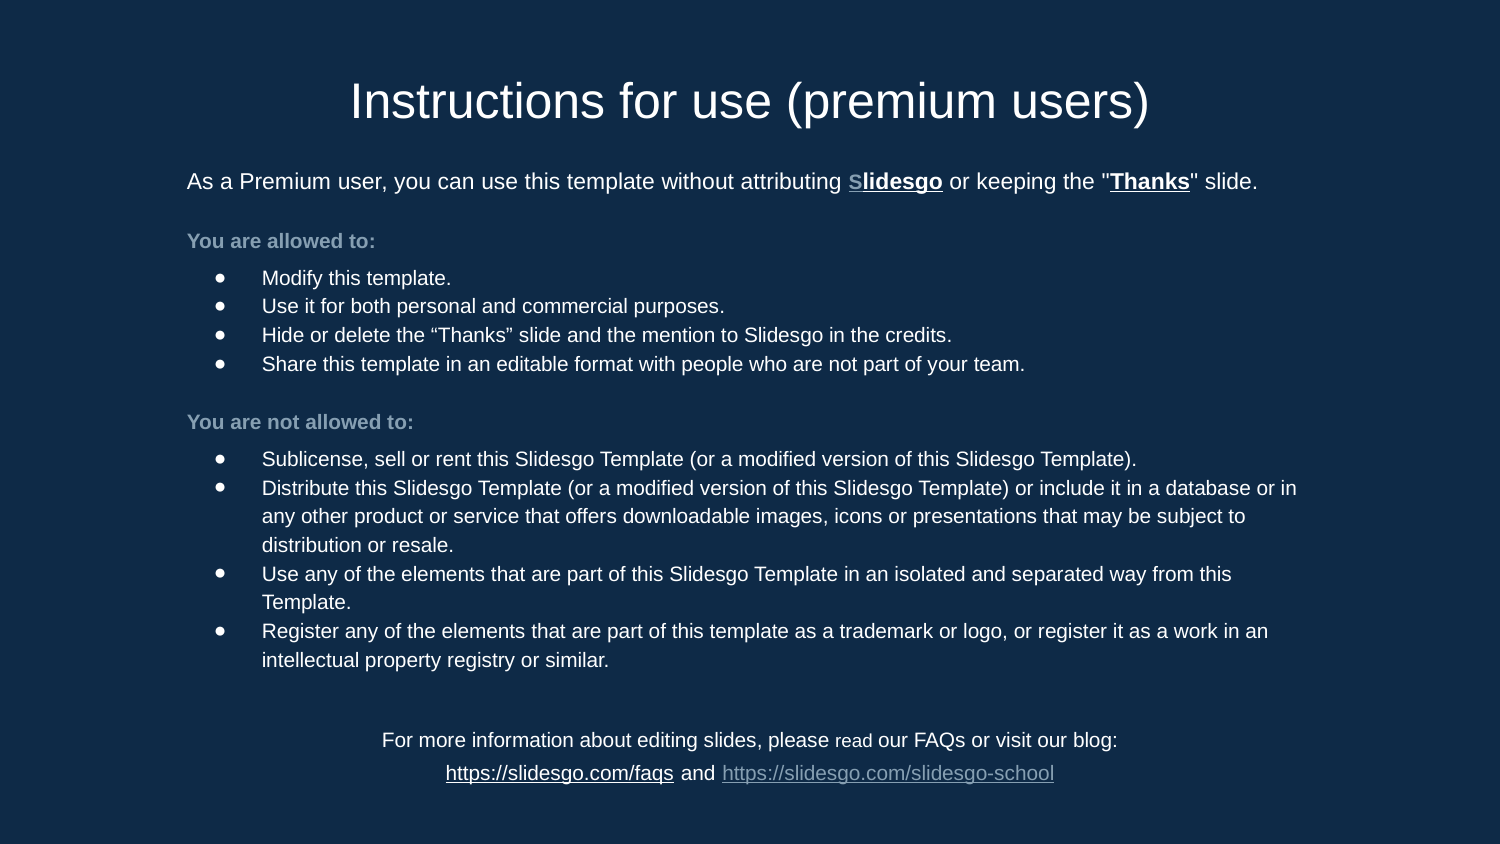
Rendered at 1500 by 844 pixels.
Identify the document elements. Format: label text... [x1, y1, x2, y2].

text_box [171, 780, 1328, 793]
text_box As a Premium user, you can use this template without attributing Slidesgo or keeping the "Thanks" slide. You are allowed to: Modify this template. Use it for both personal and commercial purposes. Hide or delete the “Thanks” slide and the mention to Slidesgo in the credits. Share this template in an editable format with people who are not part of your team. You are not allowed to: Sublicense, sell or rent this Slidesgo Template (or a modified version of this Slidesgo Template). Distribute this Slidesgo Template (or a modified version of this Slidesgo Template) or include it in a database or in any other product or service that offers downloadable images, icons or presentations that may be subject to distribution or resale. Use any of the elements that are part of this Slidesgo Template in an isolated and separated way from this Template. Register any of the elements that are part of this template as a trademark or logo, or register it as a work in an intellectual property registry or similar. [171, 148, 1328, 707]
title Instructions for use (premium users) [171, 53, 1328, 133]
text_box For more information about editing slides, please read our FAQs or visit our blog: https://slidesgo.com/faqs and https://slidesgo.com/slidesgo-school [171, 707, 1328, 780]
